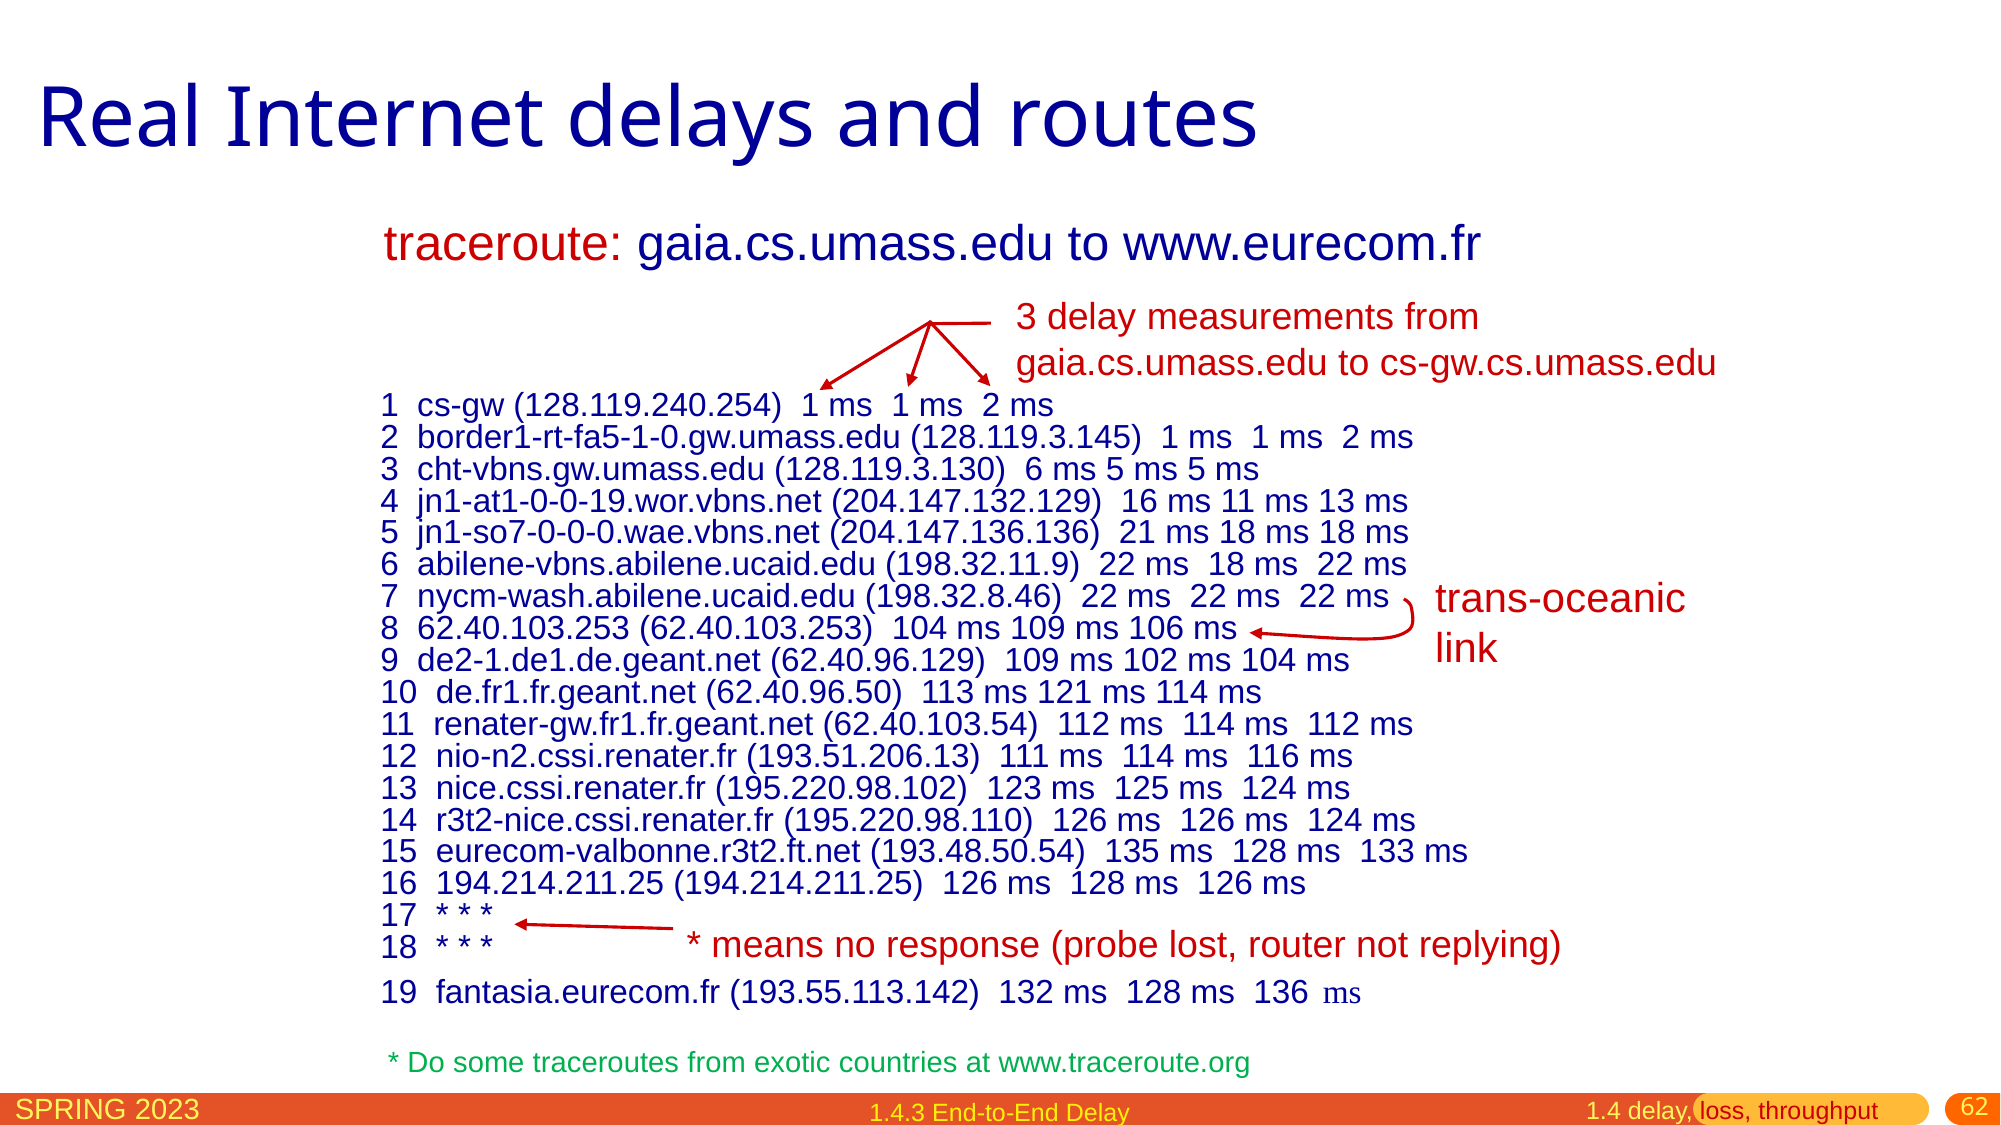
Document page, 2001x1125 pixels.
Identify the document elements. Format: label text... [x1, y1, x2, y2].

text_box [906, 324, 930, 387]
text_box [819, 322, 929, 391]
text_box 1.4.3 End-to-End Delay [475, 1089, 1525, 1125]
footer 1.4 delay, loss, throughput [1570, 1094, 1902, 1125]
slide_number 62 [1944, 1092, 2000, 1125]
text_box trans-oceanic link [1420, 563, 1702, 679]
text_box * Do some traceroutes from exotic countries at www.traceroute.org [373, 1035, 1267, 1086]
text_box * means no response (probe lost, router not replying) [671, 912, 1704, 973]
text_box [1249, 598, 1413, 640]
text_box 3 delay measurements from gaia.cs.umass.edu to cs-gw.cs.umass.edu [1000, 285, 1750, 390]
text_box [931, 324, 991, 387]
text_box Real Internet delays and routes [0, 35, 1378, 191]
text_box [514, 918, 671, 931]
text_box 1 cs-gw (128.119.240.254) 1 ms 1 ms 2 ms 2 border1-rt-fa5-1-0.gw.umass.edu (128.119.3.145) 1 ms 1 ms 2 ms 3 cht-vbns.gw.umass.edu (128.119.3.130) 6 ms 5 ms 5 ms 4 jn1-at1-0-0-19.wor.vbns.net (204.147.132.129) 16 ms 11 ms 13 ms 5 jn1-so7-0-0-0.wae.vbns.net (204.147.136.136) 21 ms 18 ms 18 ms 6 abilene-vbns.abilene.ucaid.edu (198.32.11.9) 22 ms 18 ms 22 ms 7 nycm-wash.abilene.ucaid.edu (198.32.8.46) 22 ms 22 ms 22 ms 8 62.40.103.253 (62.40.103.253) 104 ms 109 ms 106 ms 9 de2-1.de1.de.geant.net (62.40.96.129) 109 ms 102 ms 104 ms 10 de.fr1.fr.geant.net (62.40.96.50) 113 ms 121 ms 114 ms 11 renater-gw.fr1.fr.geant.net (62.40.103.54) 112 ms 114 ms 112 ms 12 nio-n2.cssi.renater.fr (193.51.206.13) 111 ms 114 ms 116 ms 13 nice.cssi.renater.fr (195.220.98.102) 123 ms 125 ms 124 ms 14 r3t2-nice.cssi.renater.fr (195.220.98.110) 126 ms 126 ms 124 ms 15 eurecom-valbonne.r3t2.ft.net (193.48.50.54) 135 ms 128 ms 133 ms 16 194.214.211.25 (194.214.211.25) 126 ms 128 ms 126 ms 17 * * * 18 * * * 19 fantasia.eurecom.fr (193.55.113.142) 132 ms 128 ms 136 ms [365, 383, 1716, 1021]
text_box traceroute: gaia.cs.umass.edu to www.eurecom.fr [369, 202, 1714, 278]
